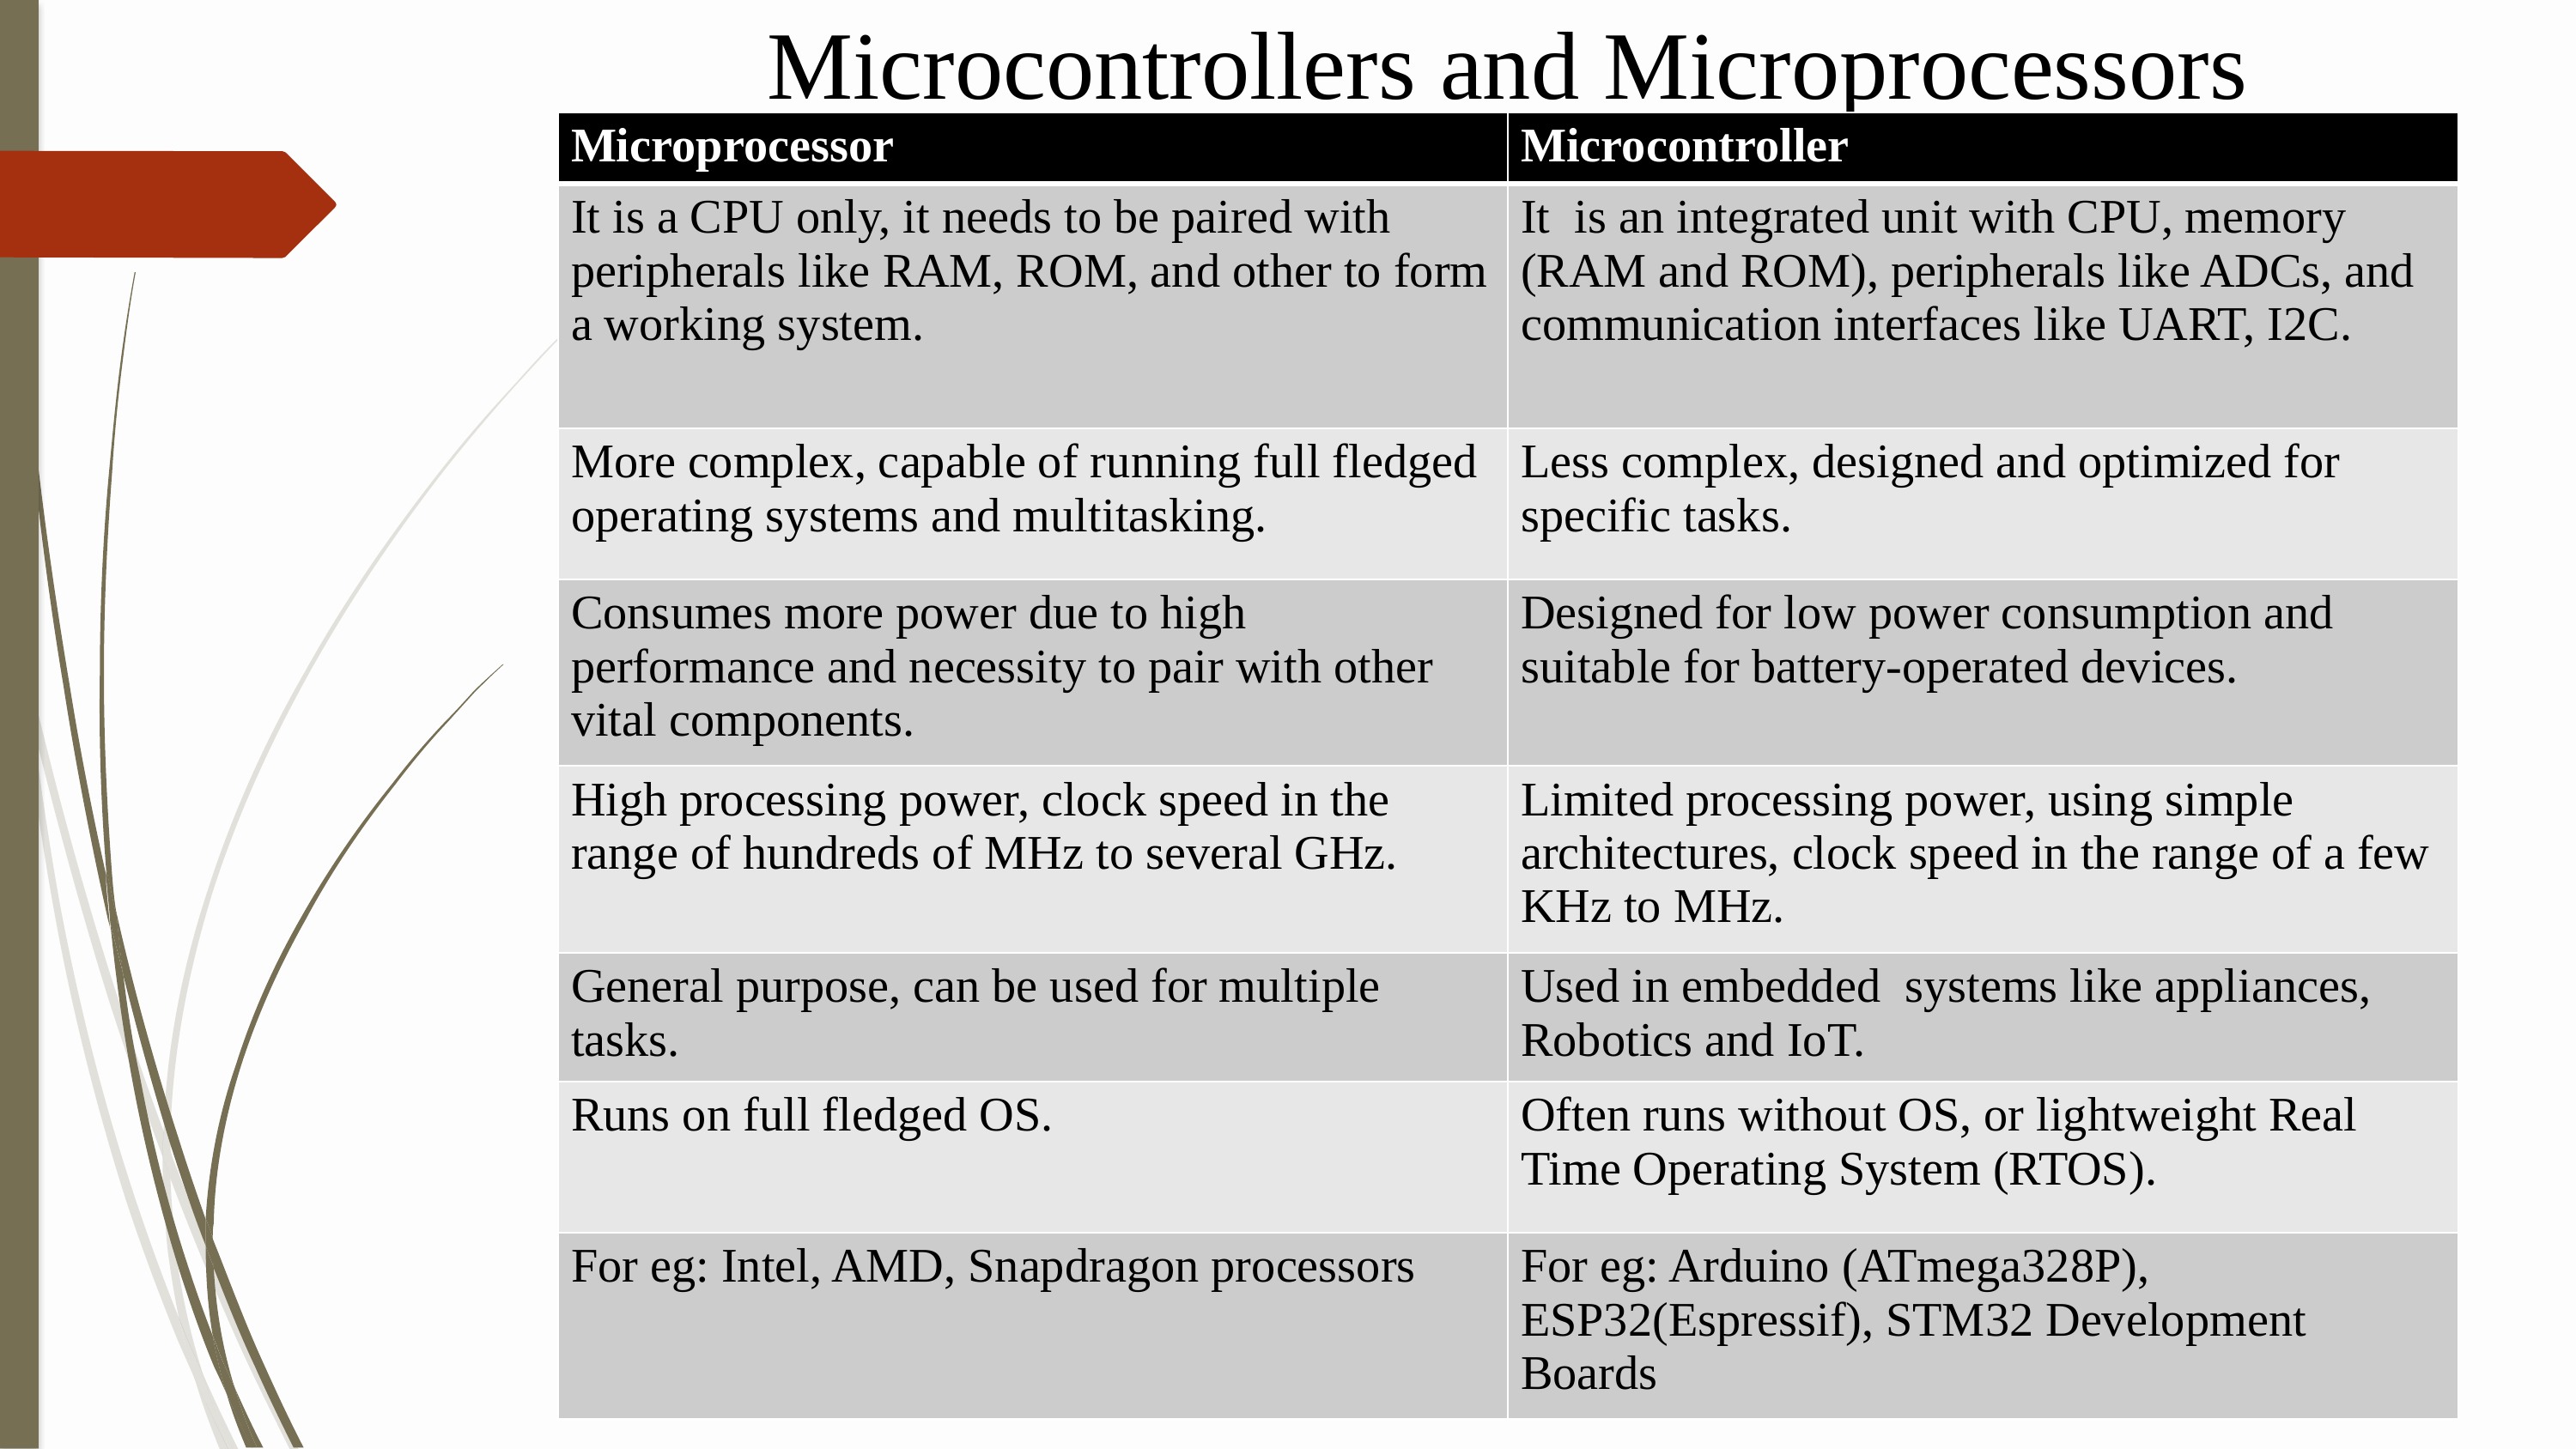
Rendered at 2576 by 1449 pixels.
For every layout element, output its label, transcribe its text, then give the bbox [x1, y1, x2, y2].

table_cell It is a CPU only, it needs to be paired with peripherals like RAM, ROM, and other to form a working system. [559, 186, 1507, 427]
table_cell More complex, capable of running full fledged operating systems and multitasking. [559, 429, 1507, 579]
table_cell Consumes more power due to high performance and necessity to pair with other vital components. [559, 580, 1507, 765]
table_cell Used in embedded systems like appliances, Robotics and IoT. [1509, 954, 2458, 1081]
table_cell It is an integrated unit with CPU, memory (RAM and ROM), peripherals like ADCs, and communication interfaces like UART, I2C. [1509, 186, 2458, 427]
table_cell High processing power, clock speed in the range of hundreds of MHz to several GHz. [559, 767, 1507, 952]
table_header Microprocessor [559, 113, 1507, 181]
table_cell Runs on full fledged OS. [559, 1082, 1507, 1232]
table_cell Less complex, designed and optimized for specific tasks. [1509, 429, 2458, 579]
table_cell Designed for low power consumption and suitable for battery-operated devices. [1509, 580, 2458, 765]
table_cell For eg: Arduino (ATmega328P), ESP32(Espressif), STM32 Development Boards [1509, 1234, 2458, 1418]
table_header Microcontroller [1509, 113, 2458, 181]
text_box Microcontrollers and Microprocessors [754, 0, 2262, 112]
table_cell Often runs without OS, or lightweight Real Time Operating System (RTOS). [1509, 1082, 2458, 1232]
table_cell Limited processing power, using simple architectures, clock speed in the range of a few KHz to MHz. [1509, 767, 2458, 952]
table_cell General purpose, can be used for multiple tasks. [559, 954, 1507, 1081]
table_cell For eg: Intel, AMD, Snapdragon processors [559, 1234, 1507, 1418]
